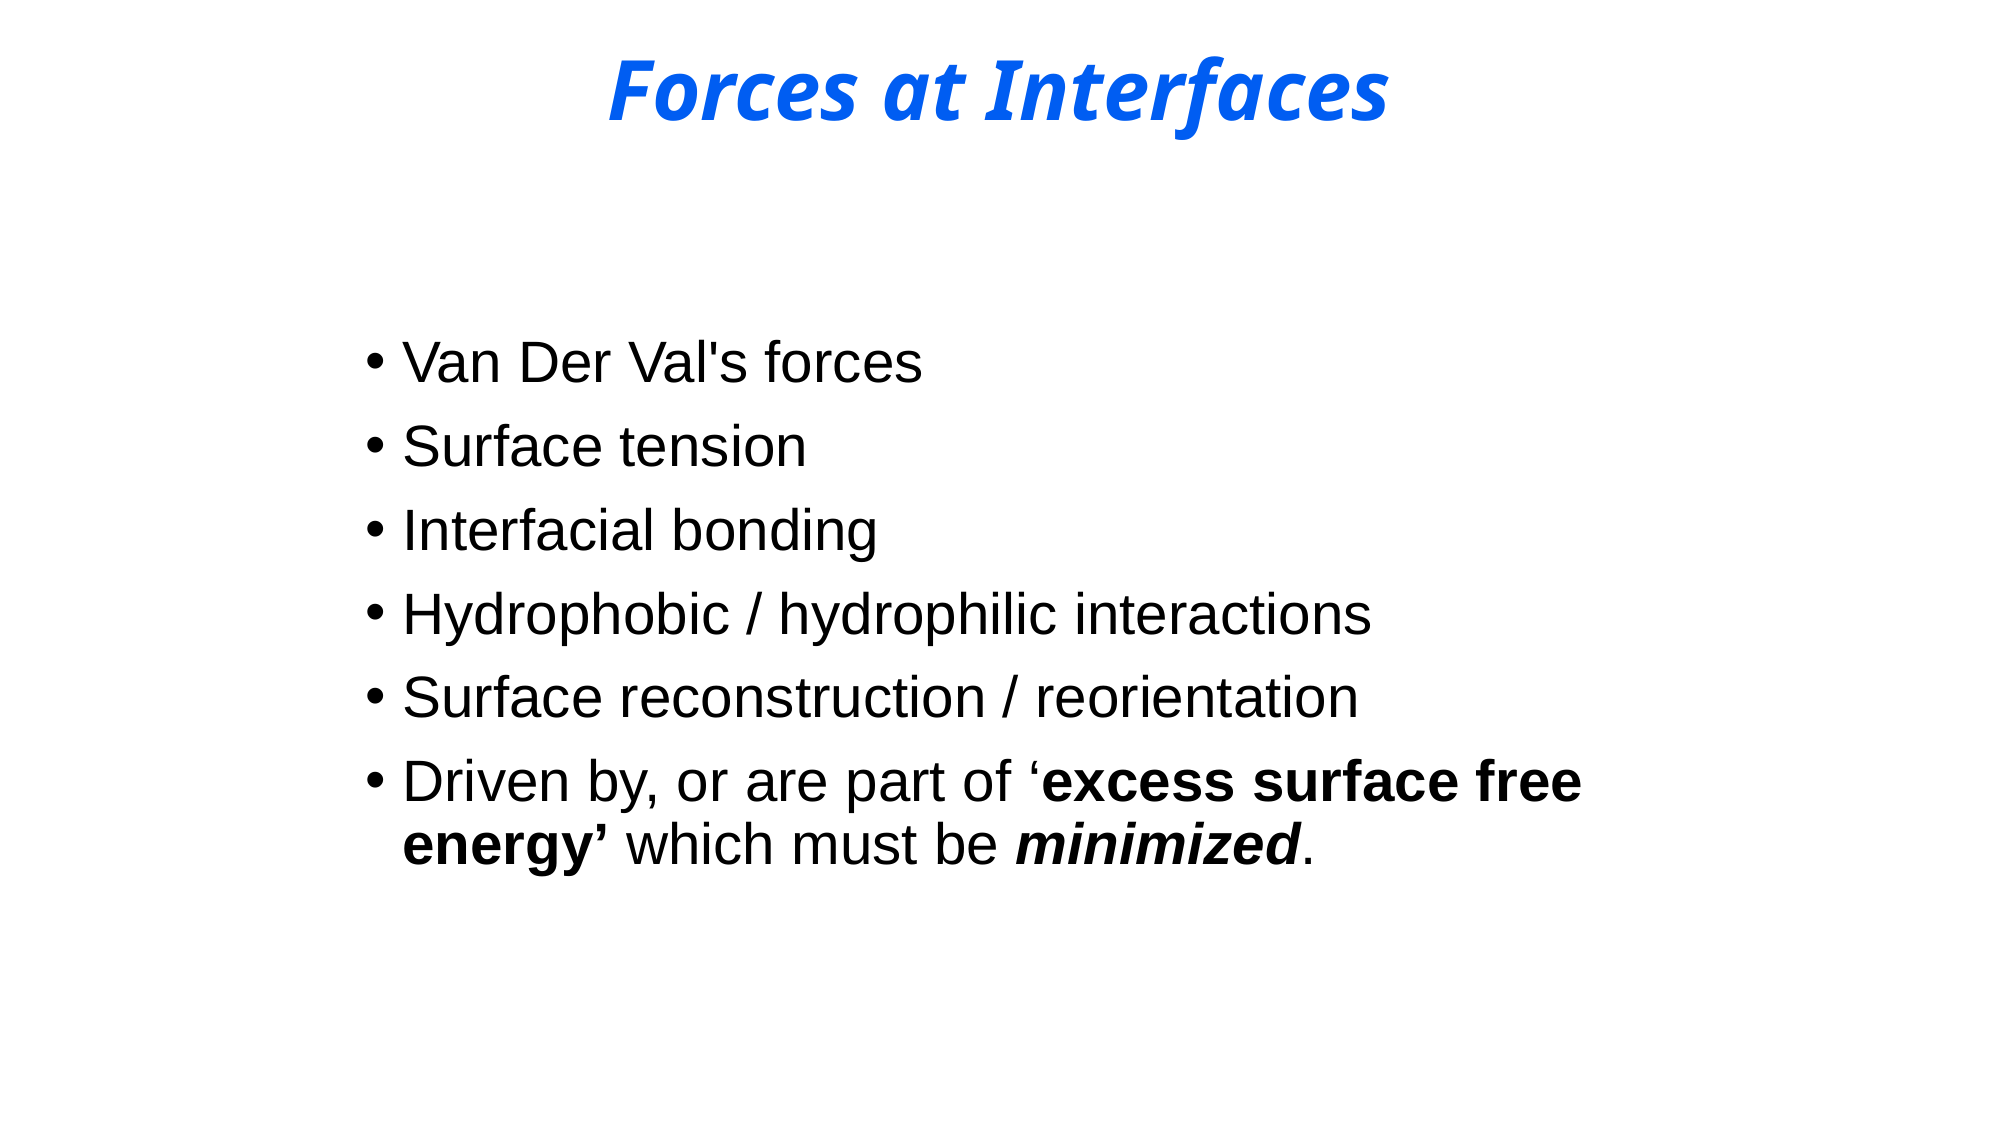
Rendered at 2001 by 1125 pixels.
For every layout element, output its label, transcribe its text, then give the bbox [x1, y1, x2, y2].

list Van Der Val's forces Surface tension Interfacial bonding Hydrophobic / hydrophilic interactions Surface reconstruction / reorientation Driven by, or are part of ‘excess surface free energy’ which must be minimized. [350, 324, 1663, 1000]
title Forces at Interfaces [137, 0, 1863, 188]
